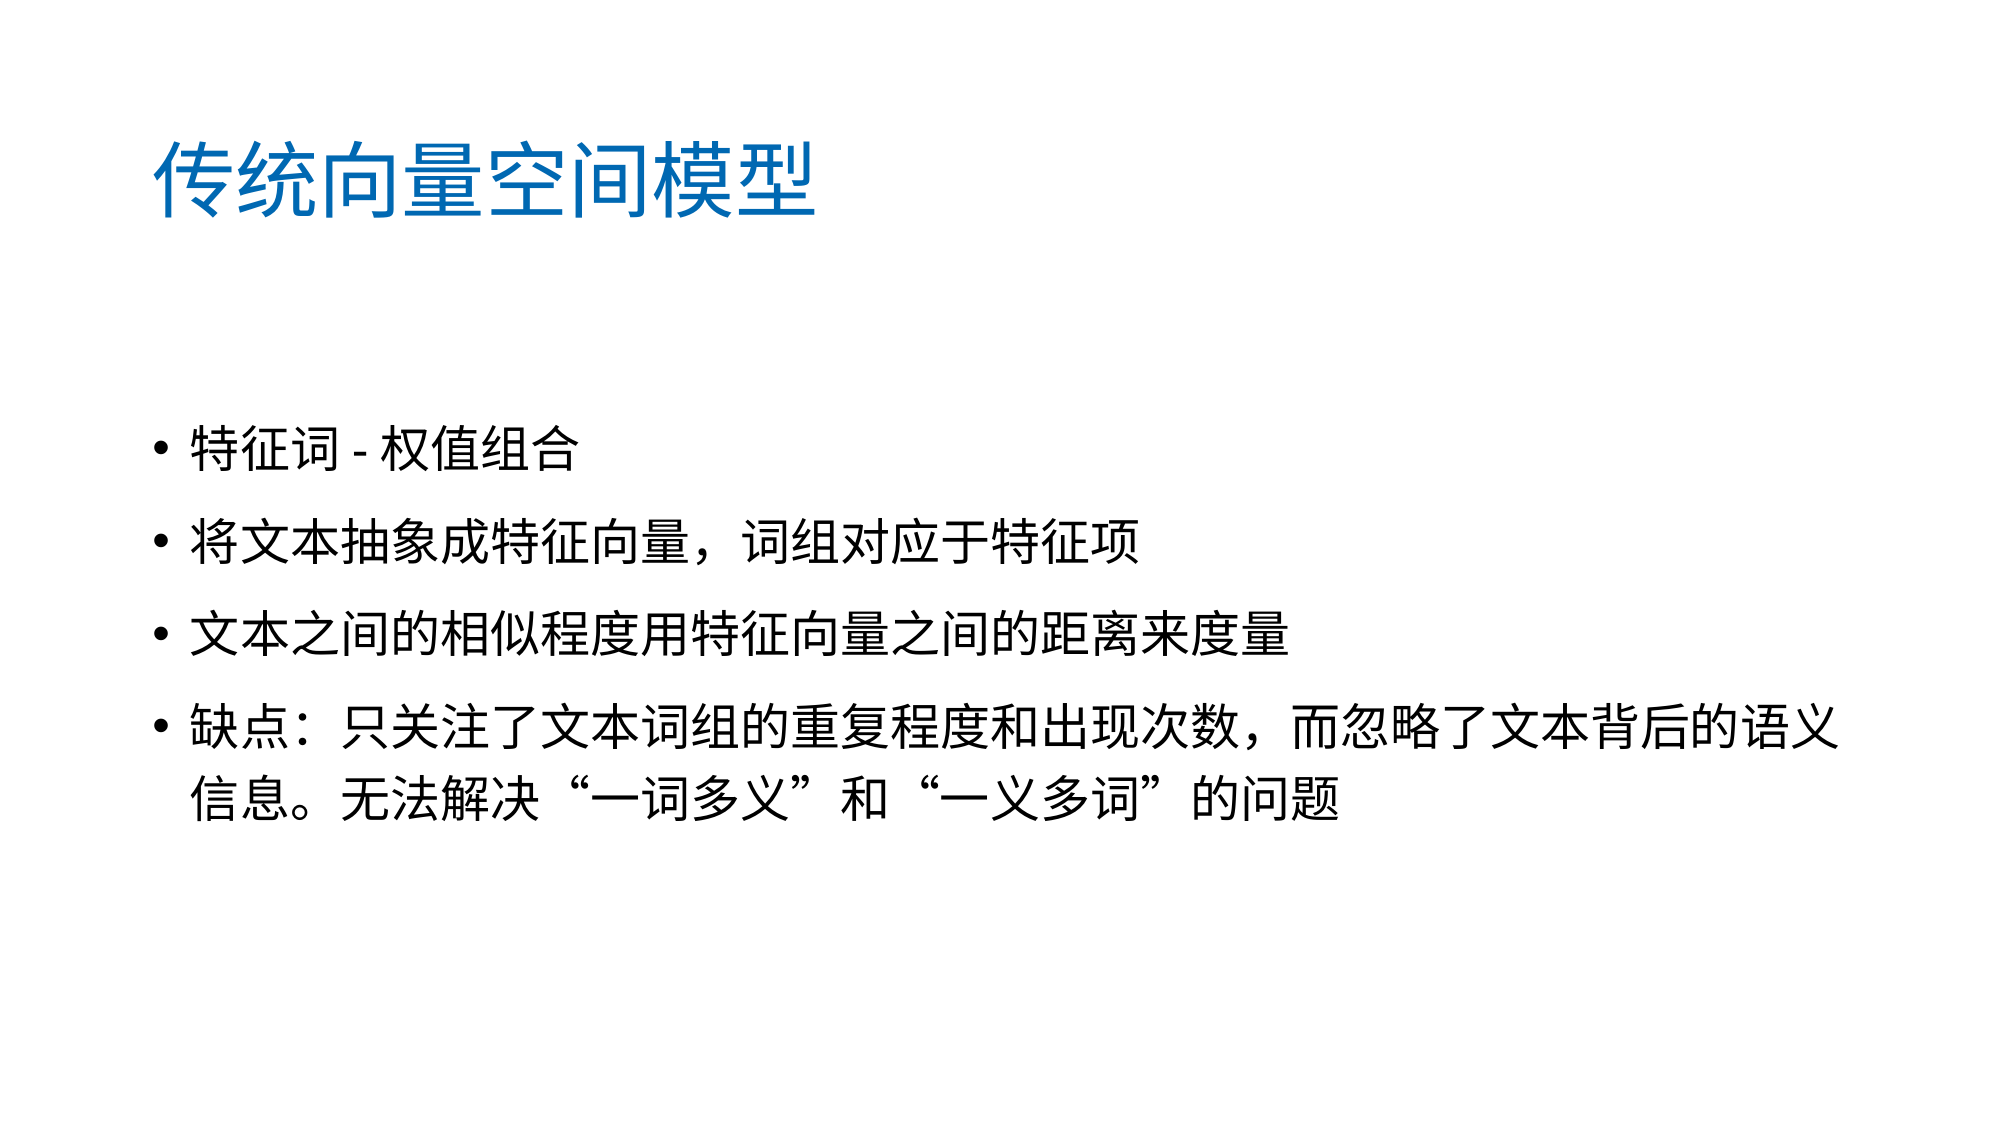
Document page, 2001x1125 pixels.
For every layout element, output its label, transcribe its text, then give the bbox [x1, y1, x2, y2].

title 传统向量空间模型 [137, 59, 1863, 278]
list 特征词-权值组合 将文本抽象成特征向量，词组对应于特征项 文本之间的相似程度用特征向量之间的距离来度量 缺点：只关注了文本词组的重复程度和出现次数，而忽略了文本背后的语义信息。无法解决“一词多义”和“一义多词”的问题 [137, 397, 1863, 1112]
